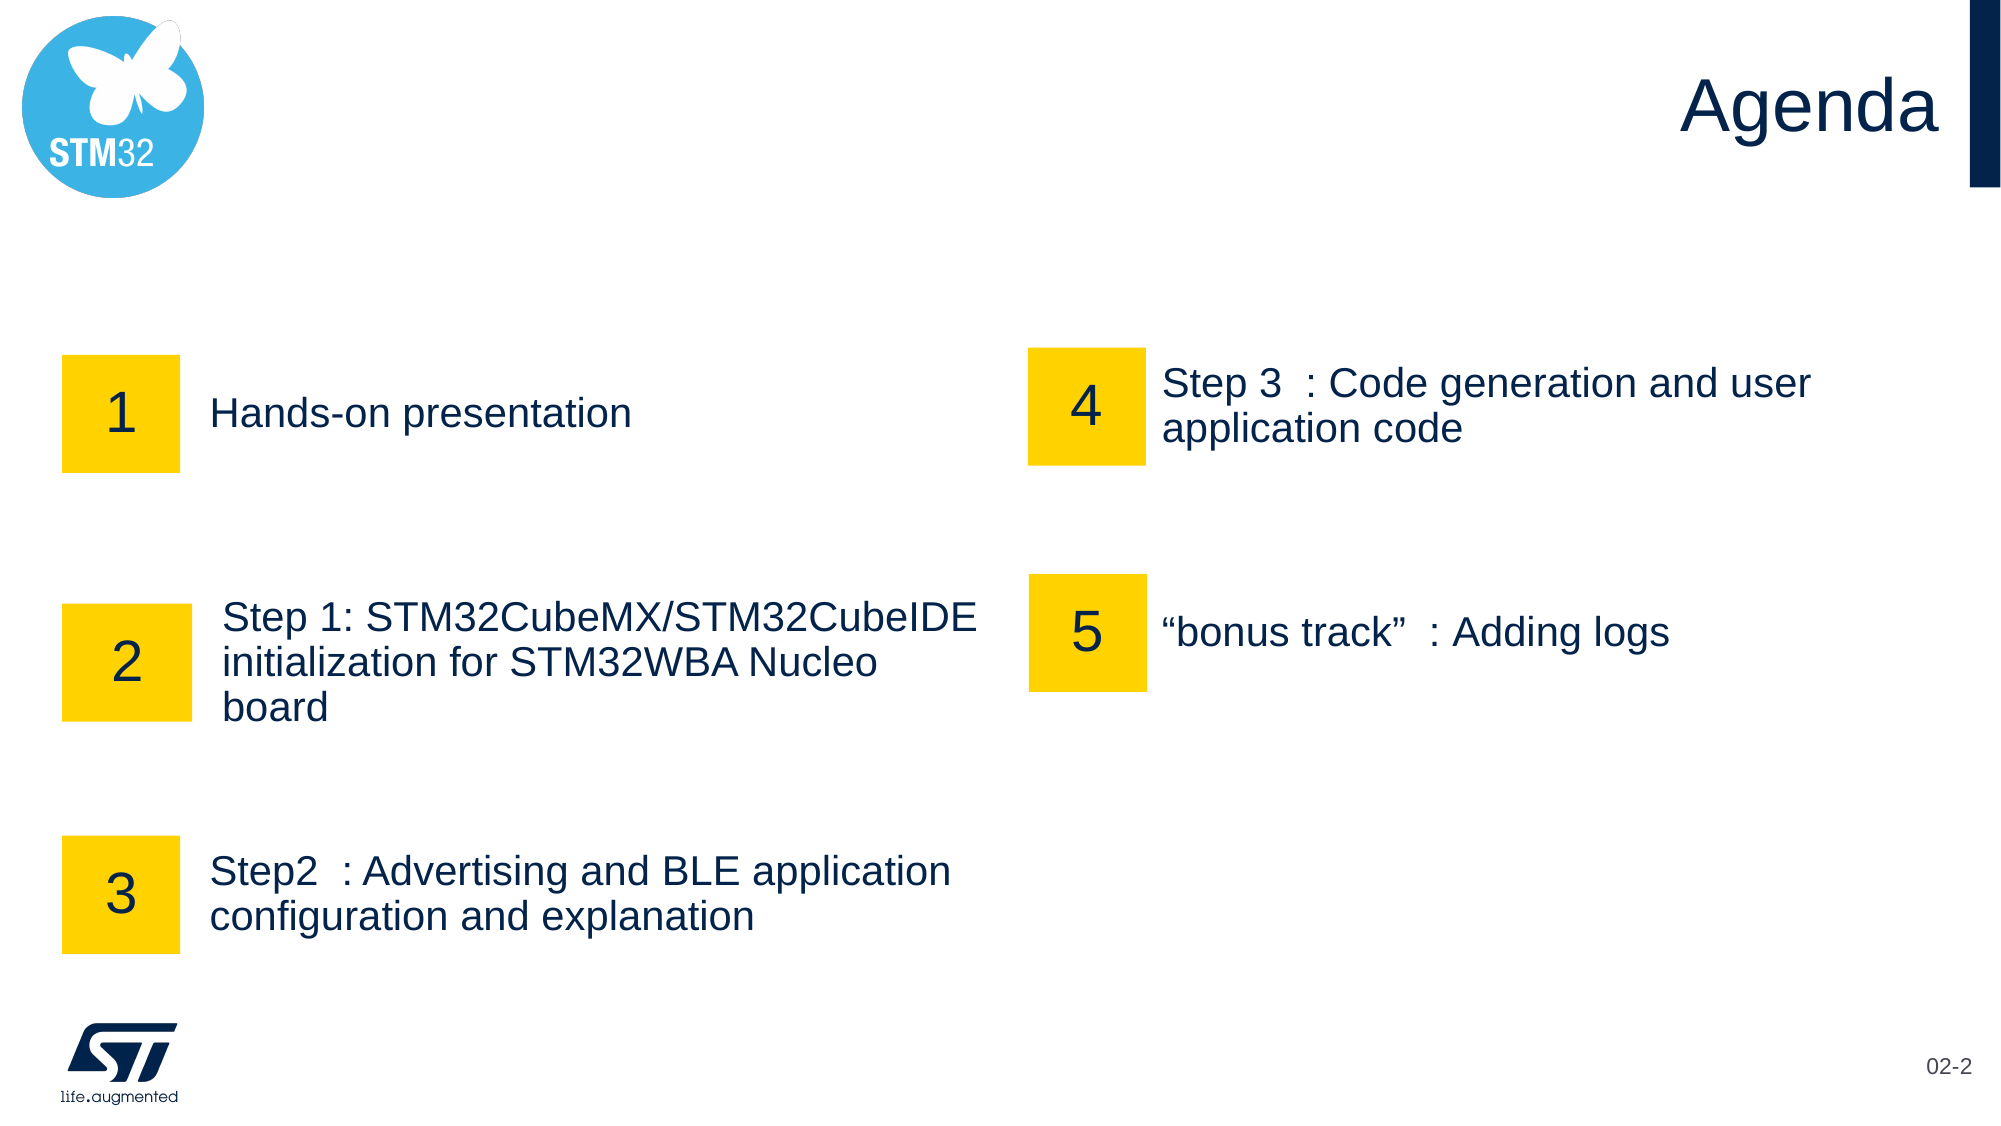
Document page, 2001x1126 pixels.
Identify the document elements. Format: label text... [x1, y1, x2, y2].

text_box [62, 835, 973, 954]
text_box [62, 354, 973, 473]
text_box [1027, 347, 1973, 466]
picture [22, 16, 204, 198]
picture [37, 999, 201, 1126]
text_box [62, 603, 1012, 722]
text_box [1028, 573, 1973, 692]
title Agenda [49, 0, 1955, 215]
slide_number 2 [1905, 1038, 1973, 1087]
